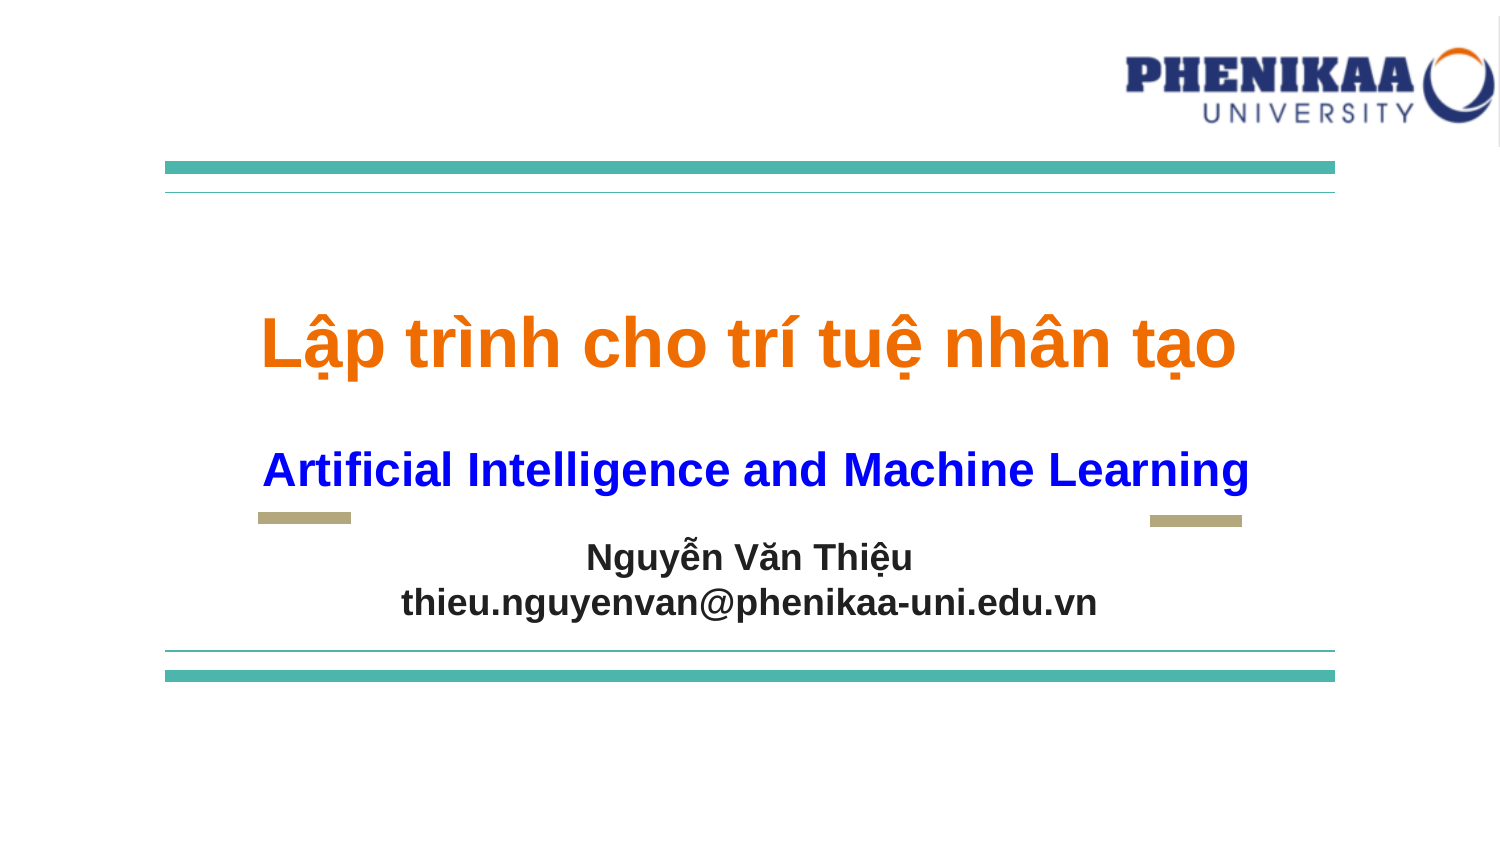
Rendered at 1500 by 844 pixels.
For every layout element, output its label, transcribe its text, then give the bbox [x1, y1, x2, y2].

picture [1084, 16, 1500, 148]
title Artificial Intelligence and Machine Learning [217, 396, 1296, 511]
title Lập trình cho trí tuệ nhân tạo [164, 219, 1336, 397]
subtitle Nguyễn Văn Thiệu thieu.nguyenvan@phenikaa-uni.edu.vn [350, 517, 1150, 648]
